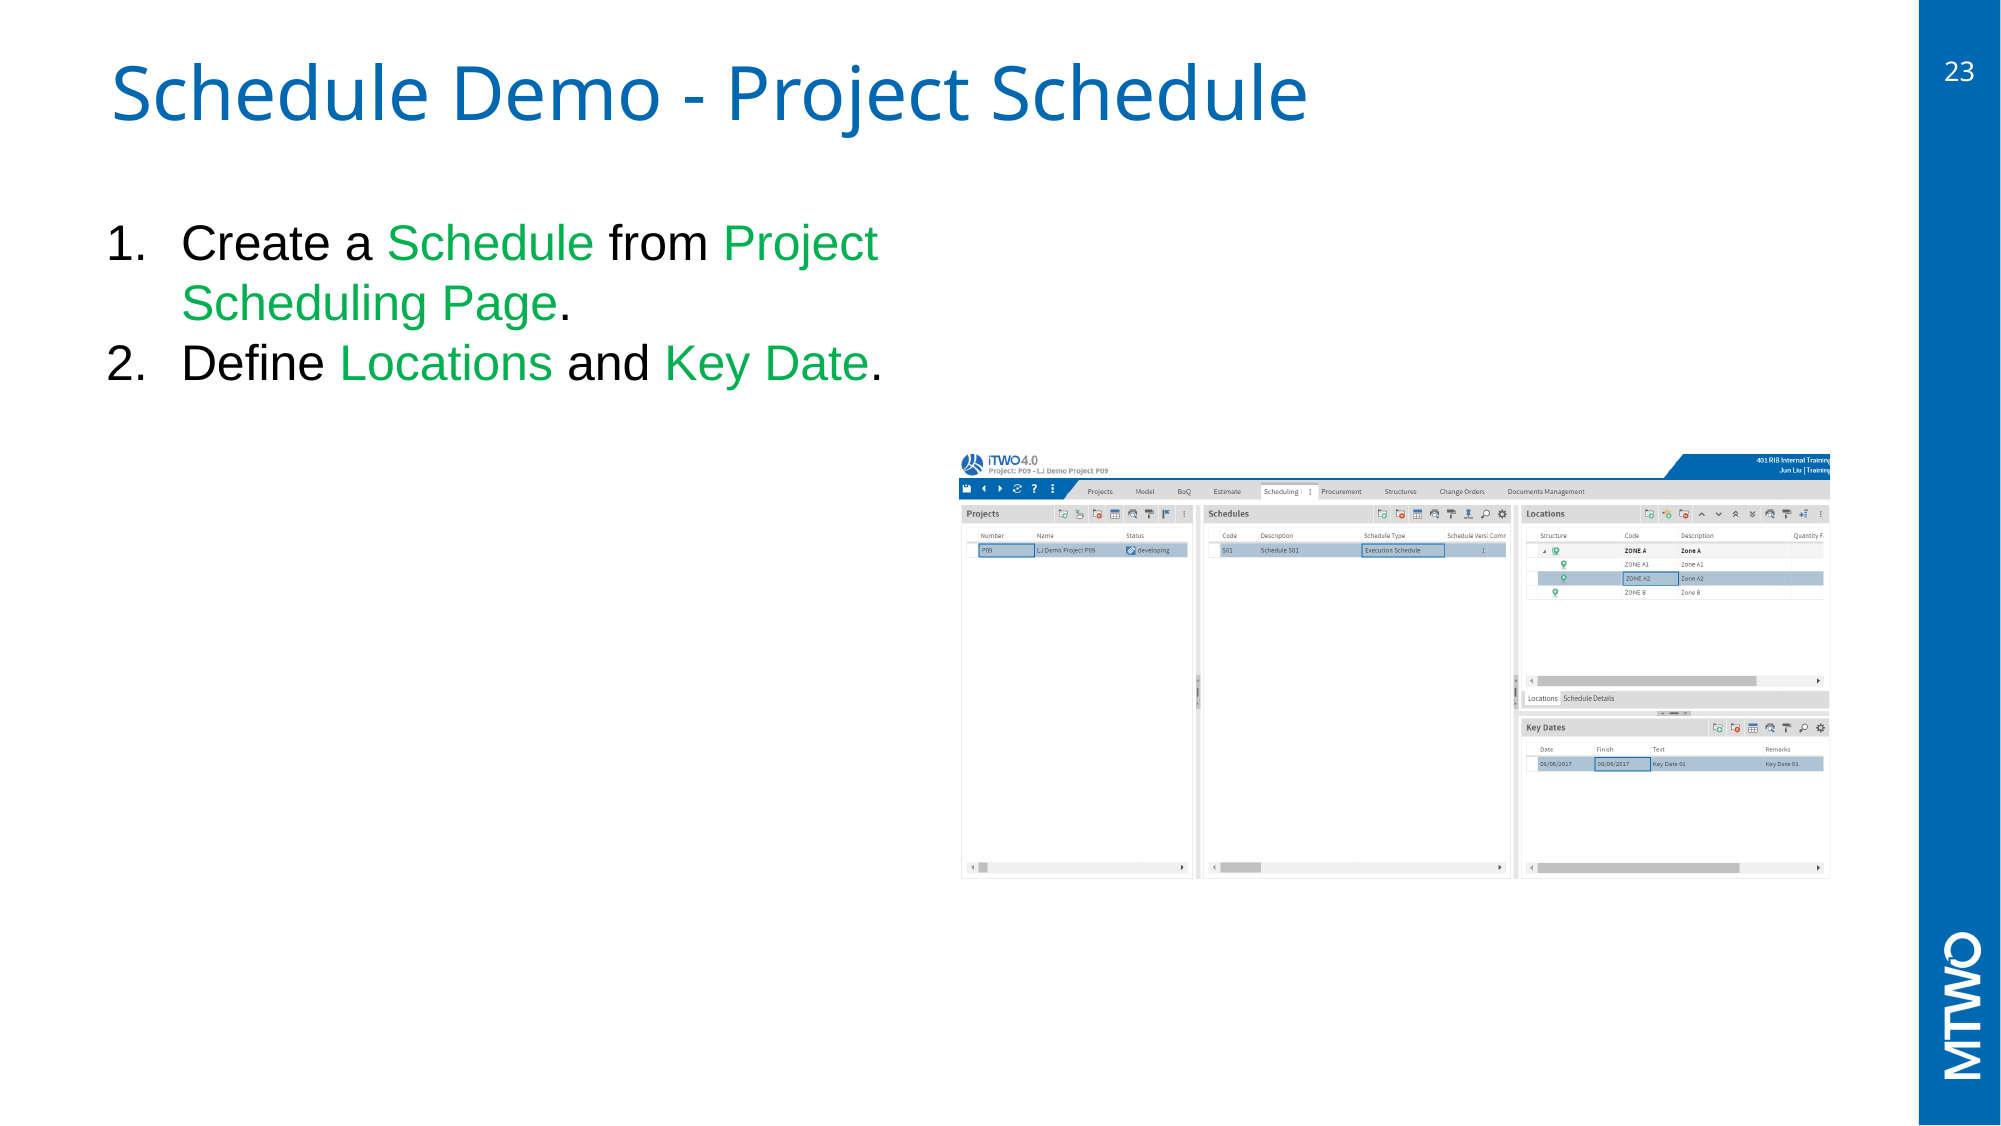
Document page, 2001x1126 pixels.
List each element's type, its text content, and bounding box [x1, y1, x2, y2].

picture [959, 454, 1830, 881]
slide_number 23 [1918, 35, 2001, 111]
title Schedule Demo - Project Schedule [91, 0, 1828, 146]
text_box Create a Schedule from Project Scheduling Page. Define Locations and Key Date. [91, 203, 1033, 448]
